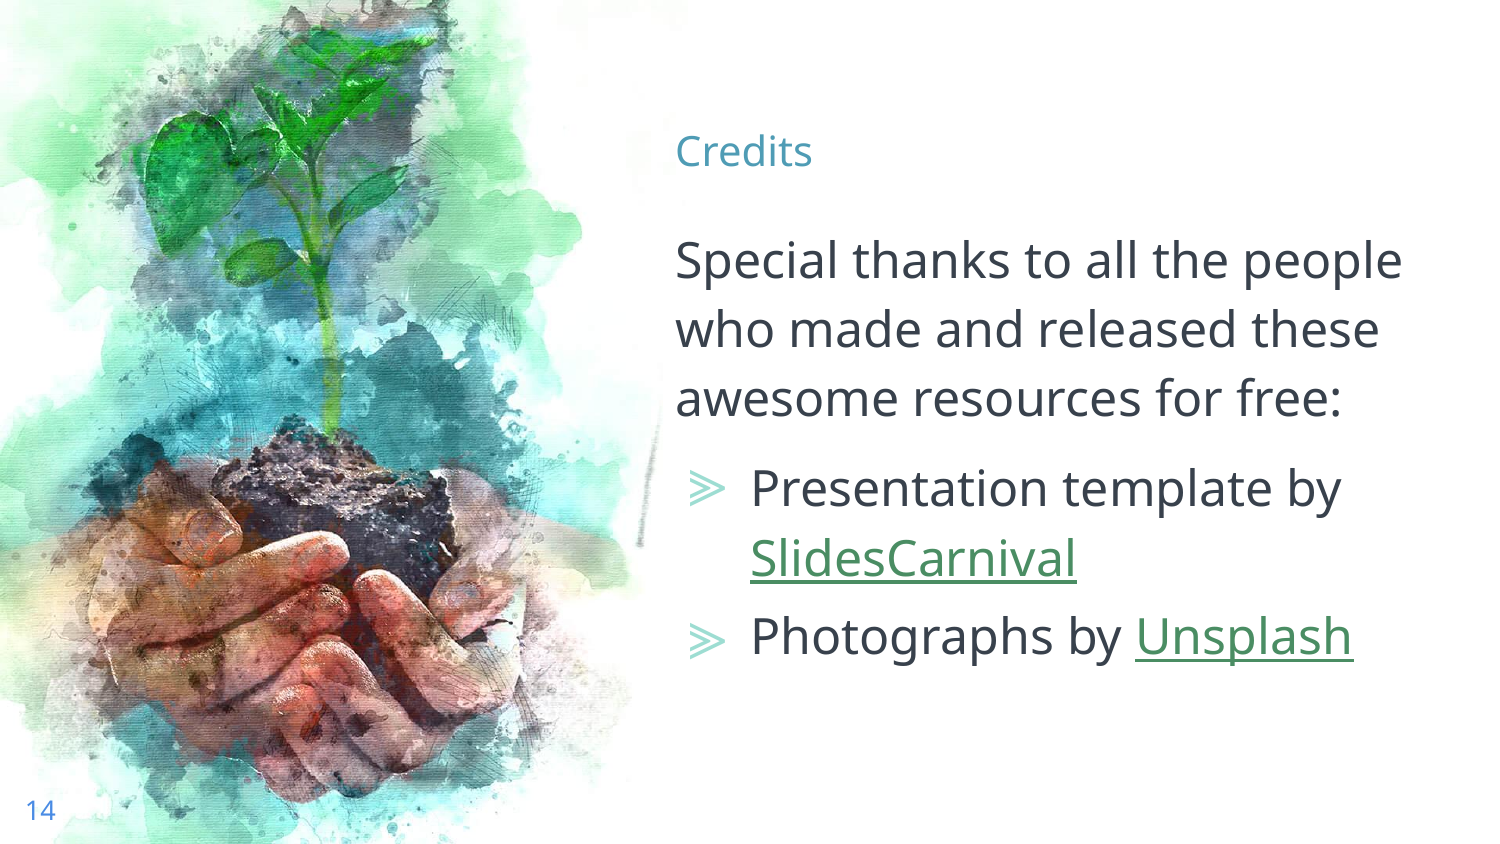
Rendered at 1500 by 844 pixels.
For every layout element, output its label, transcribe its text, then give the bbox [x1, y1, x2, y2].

list Special thanks to all the people who made and released these awesome resources for free: Presentation template by SlidesCarnival Photographs by Unsplash [675, 219, 1426, 780]
title Credits [675, 33, 1426, 175]
picture [0, 0, 1500, 844]
slide_number 14 [24, 779, 115, 844]
